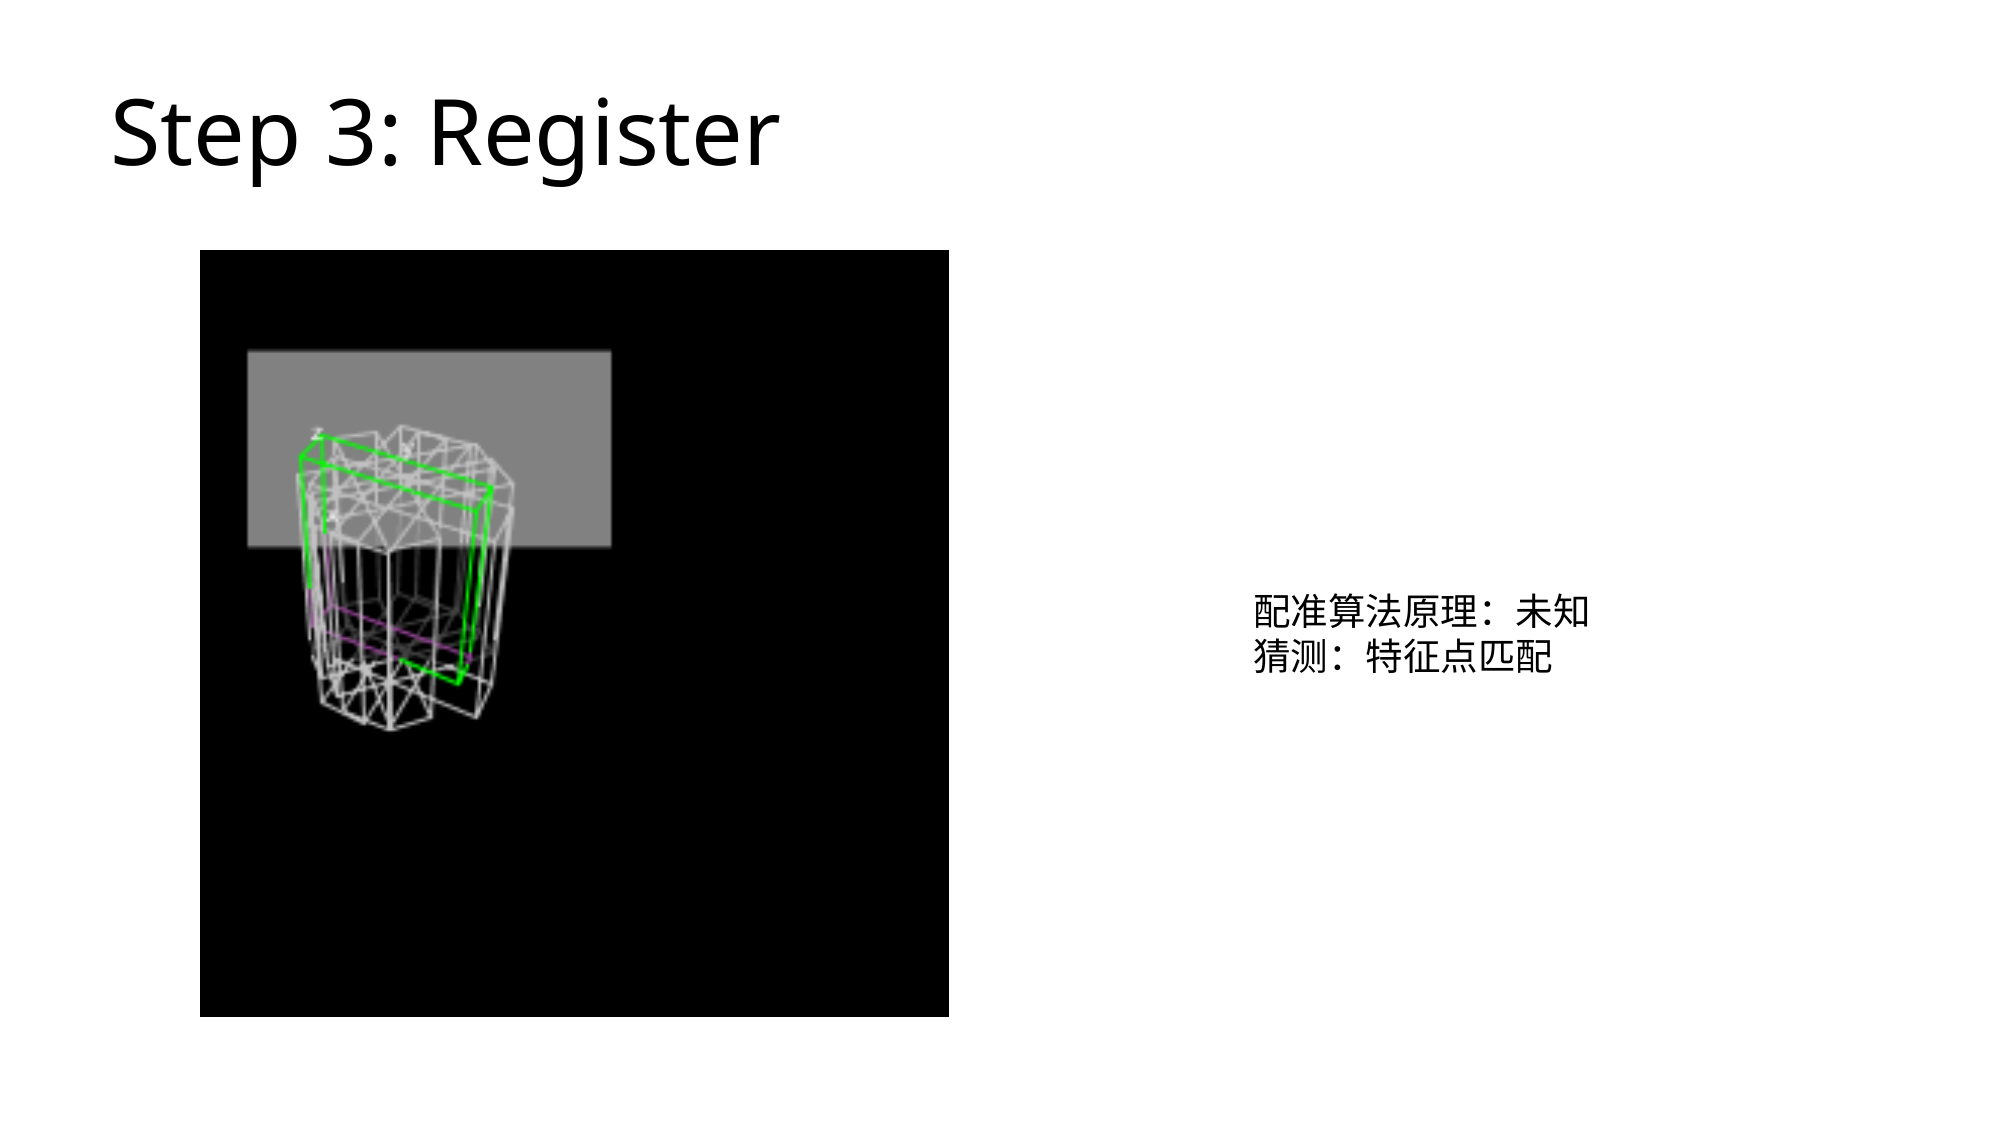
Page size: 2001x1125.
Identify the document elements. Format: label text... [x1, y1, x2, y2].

title Step 3: Register [95, 58, 1905, 214]
text_box 配准算法原理：未知 猜测：特征点匹配 [1238, 580, 1606, 686]
picture [200, 250, 949, 1017]
